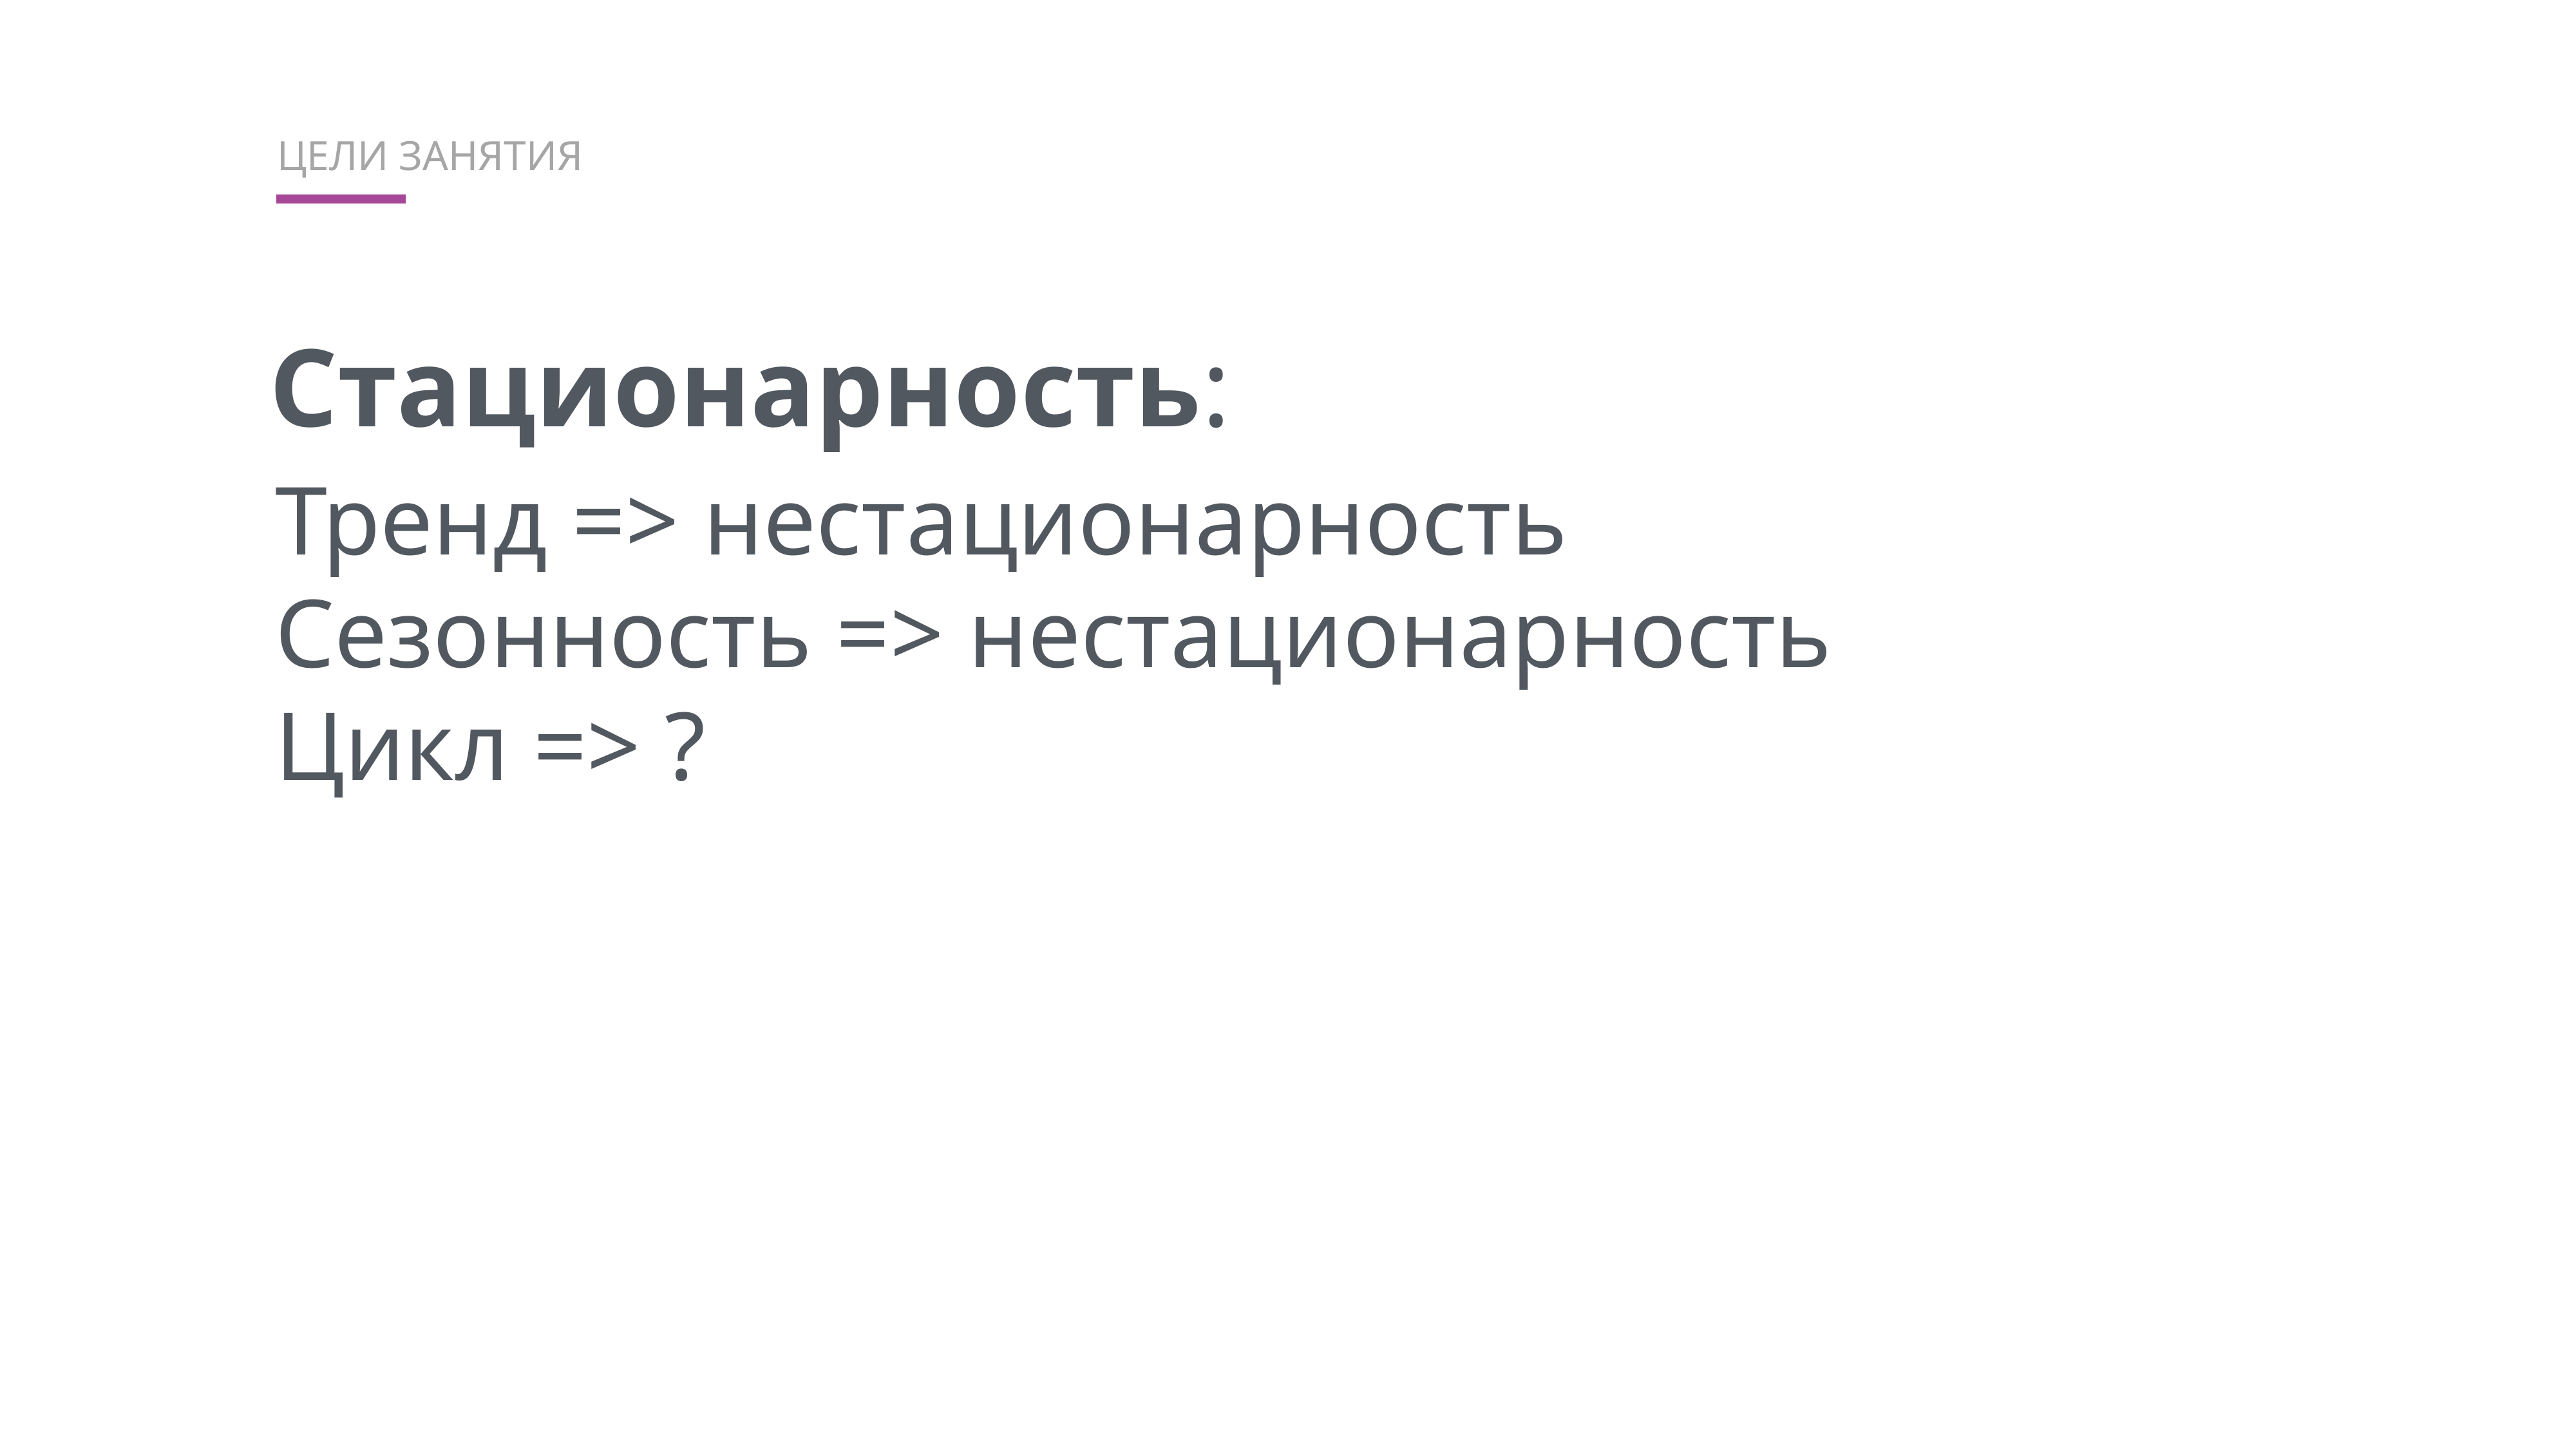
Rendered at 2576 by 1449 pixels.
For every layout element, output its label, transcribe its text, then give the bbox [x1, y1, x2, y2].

text_box Тренд => нестационарность Сезонность => нестационарность Цикл => ? [269, 455, 2316, 833]
text_box Cтационарность: [264, 275, 2311, 456]
text_box ЦЕЛИ ЗАНЯТИЯ [272, 109, 2318, 178]
